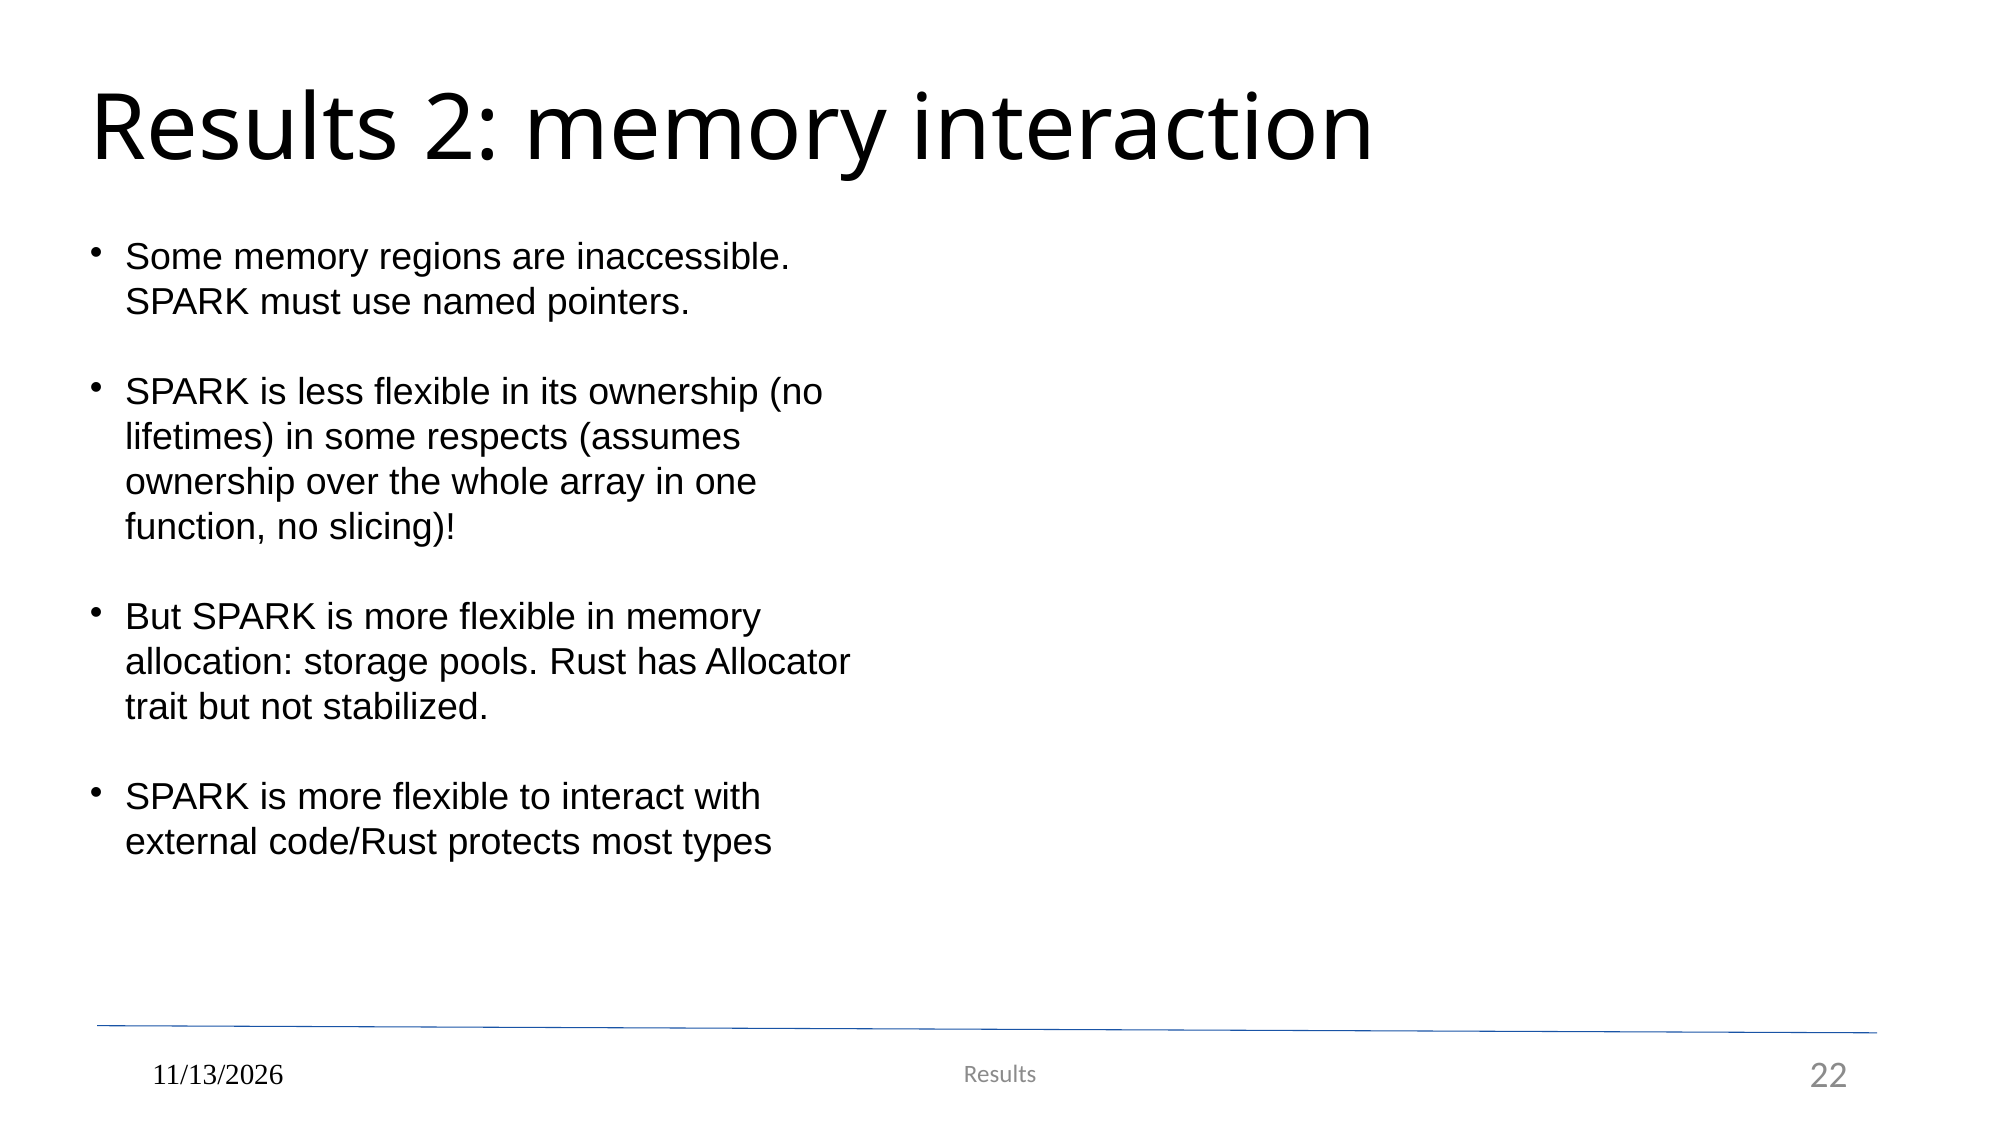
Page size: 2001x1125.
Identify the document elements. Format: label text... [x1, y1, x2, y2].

text_box Some memory regions are inaccessible. SPARK must use named pointers. SPARK is less flexible in its ownership (no lifetimes) in some respects (assumes ownership over the whole array in one function, no slicing)! But SPARK is more flexible in memory allocation: storage pools. Rust has Allocator trait but not stabilized. SPARK is more flexible to interact with external code/Rust protects most types [75, 224, 900, 1038]
title Results 2: memory interaction [75, 75, 1500, 188]
text_box Results [662, 1042, 1338, 1103]
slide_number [137, 1042, 588, 1103]
slide_number 22 [1412, 1042, 1863, 1103]
